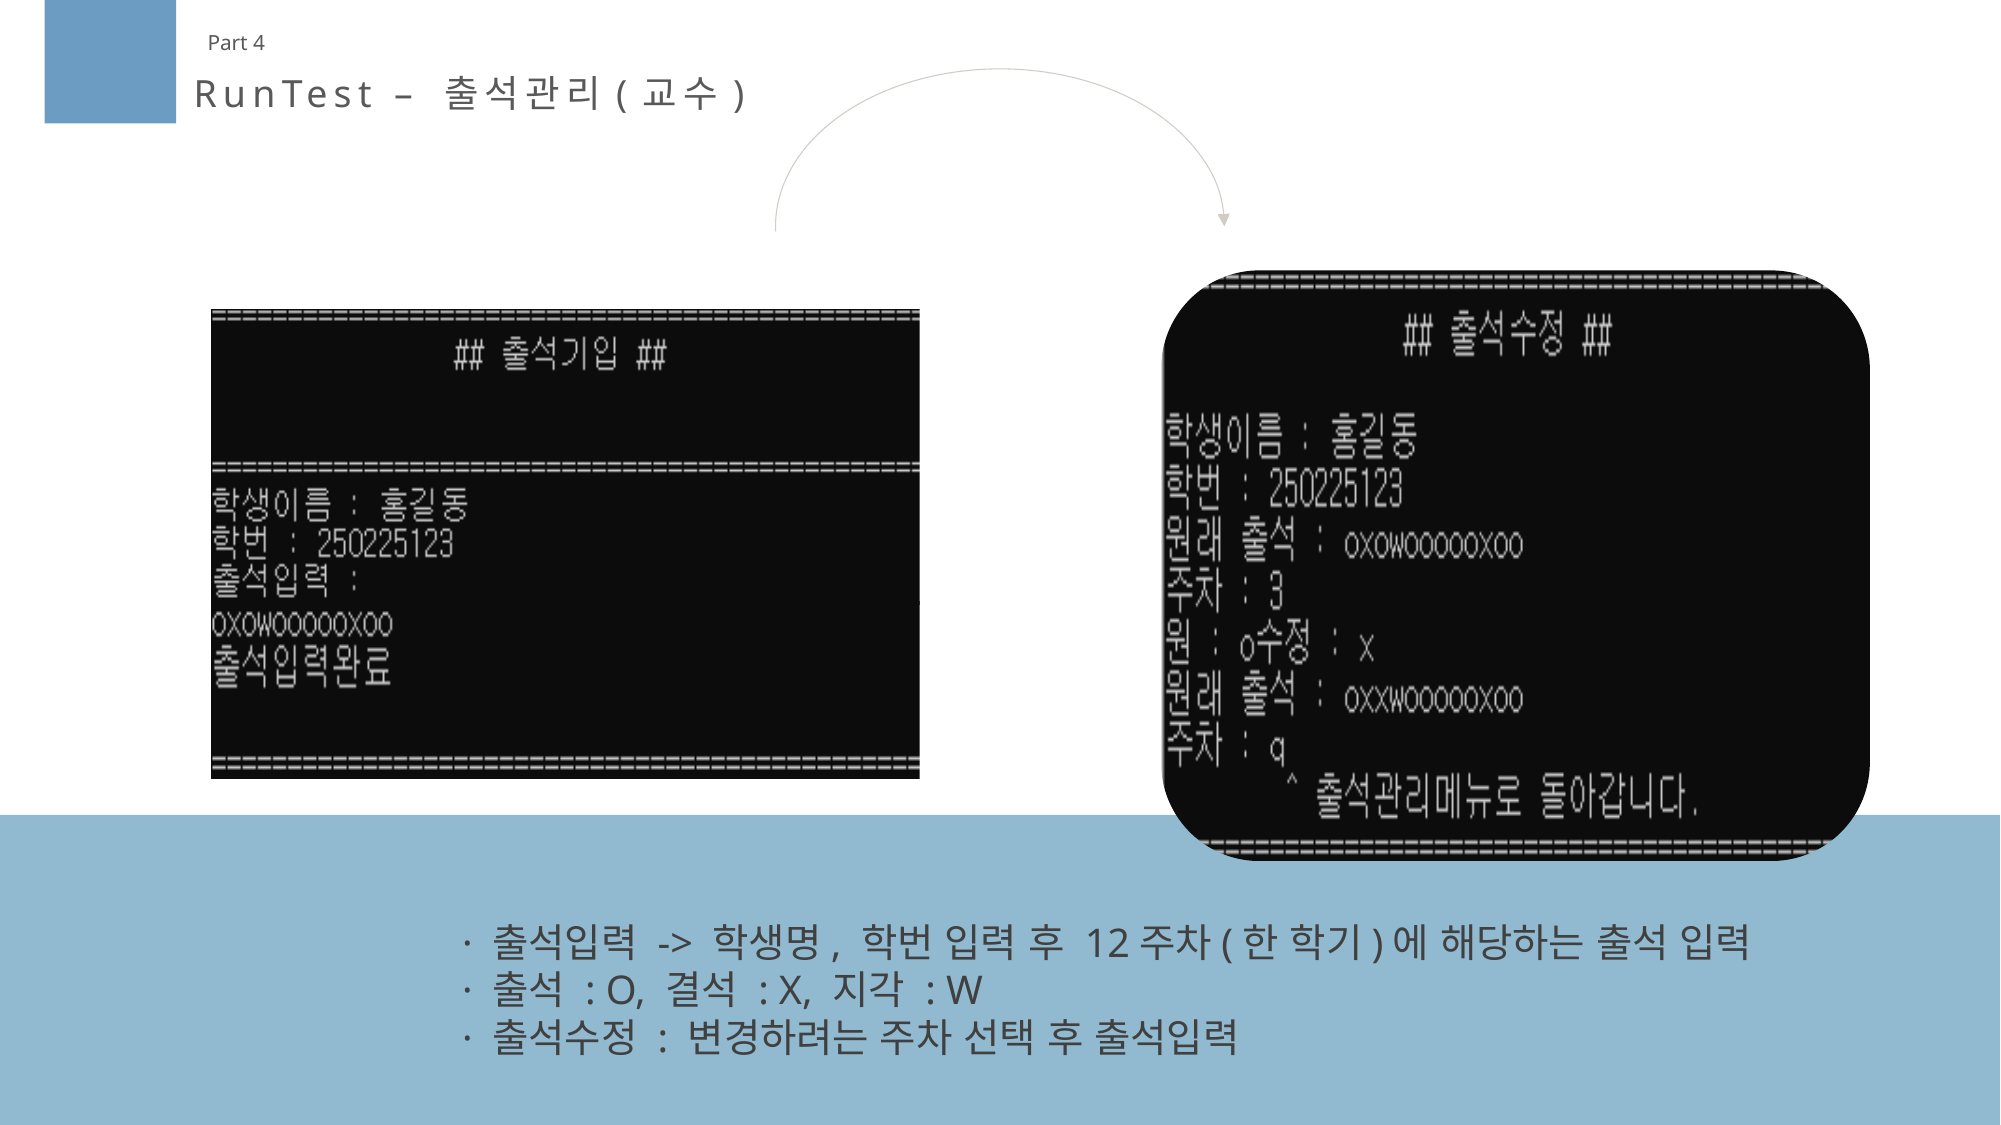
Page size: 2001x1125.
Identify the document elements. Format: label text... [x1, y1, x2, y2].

text_box [44, 0, 177, 124]
text_box [210, 308, 921, 601]
text_box [774, 68, 1230, 232]
text_box RunTest – 출석관리(교수) [178, 62, 760, 123]
text_box · 출석입력 -> 학생명, 학번 입력 후 12주차(한 학기)에 해당하는 출석 입력 · 출석 : O, 결석 : X, 지각 : W · 출석수정 : 변경하려는 주차 선택 후 출석입력 [447, 910, 1954, 1068]
text_box [210, 601, 921, 780]
text_box [0, 814, 2000, 1125]
text_box Part 4 [192, 22, 280, 62]
text_box [1159, 269, 1871, 863]
